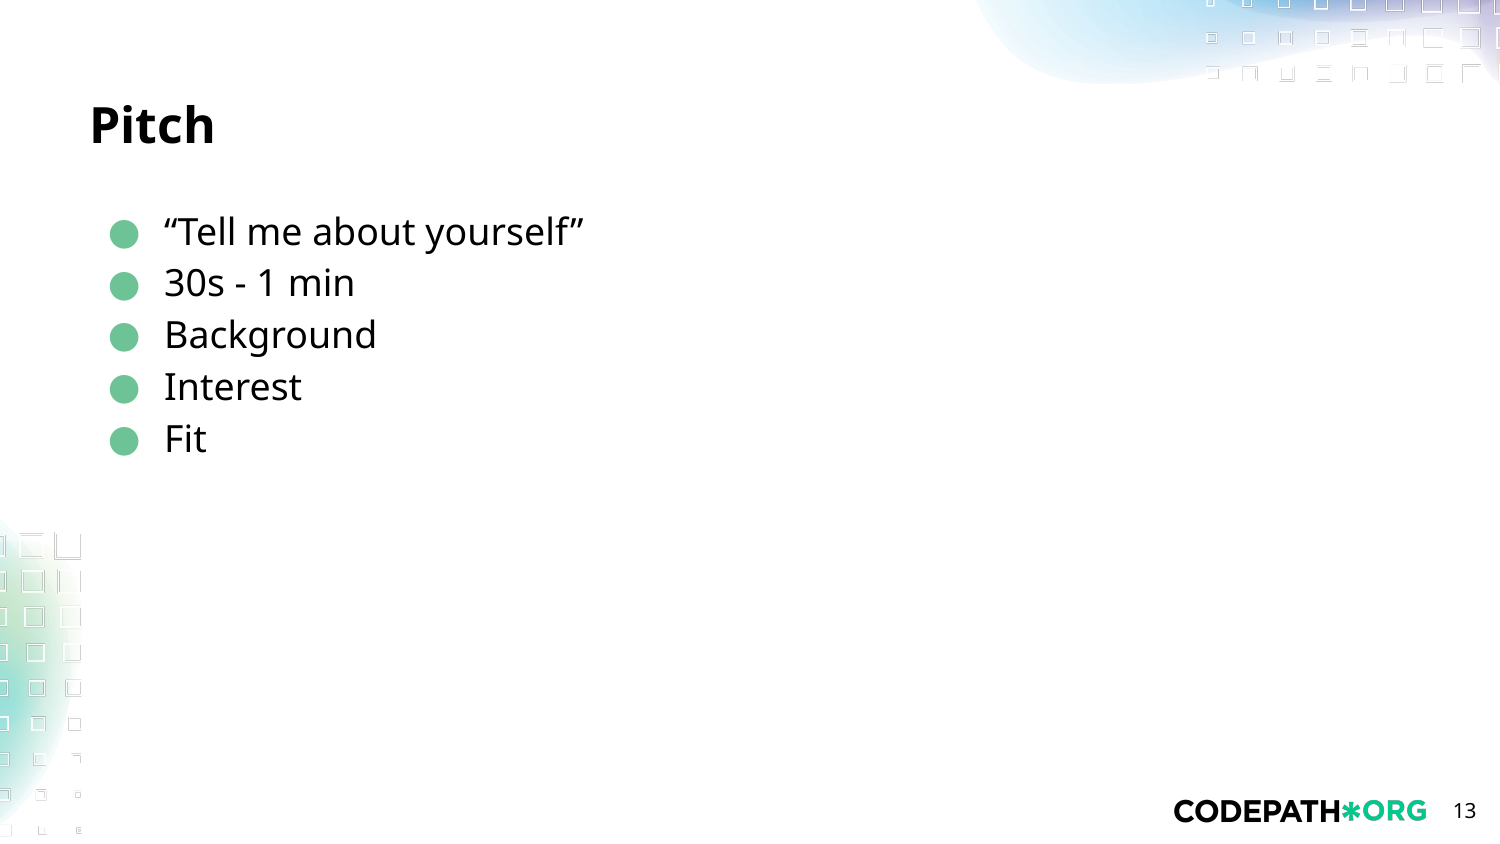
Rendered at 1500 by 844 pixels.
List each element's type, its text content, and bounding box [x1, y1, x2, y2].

title Pitch [74, 78, 1426, 173]
picture [0, 451, 166, 844]
picture [950, 0, 1500, 96]
slide_number ‹#› [1401, 786, 1492, 837]
picture [1173, 799, 1401, 823]
list “Tell me about yourself” 30s - 1 min Background Interest Fit [74, 185, 1426, 758]
